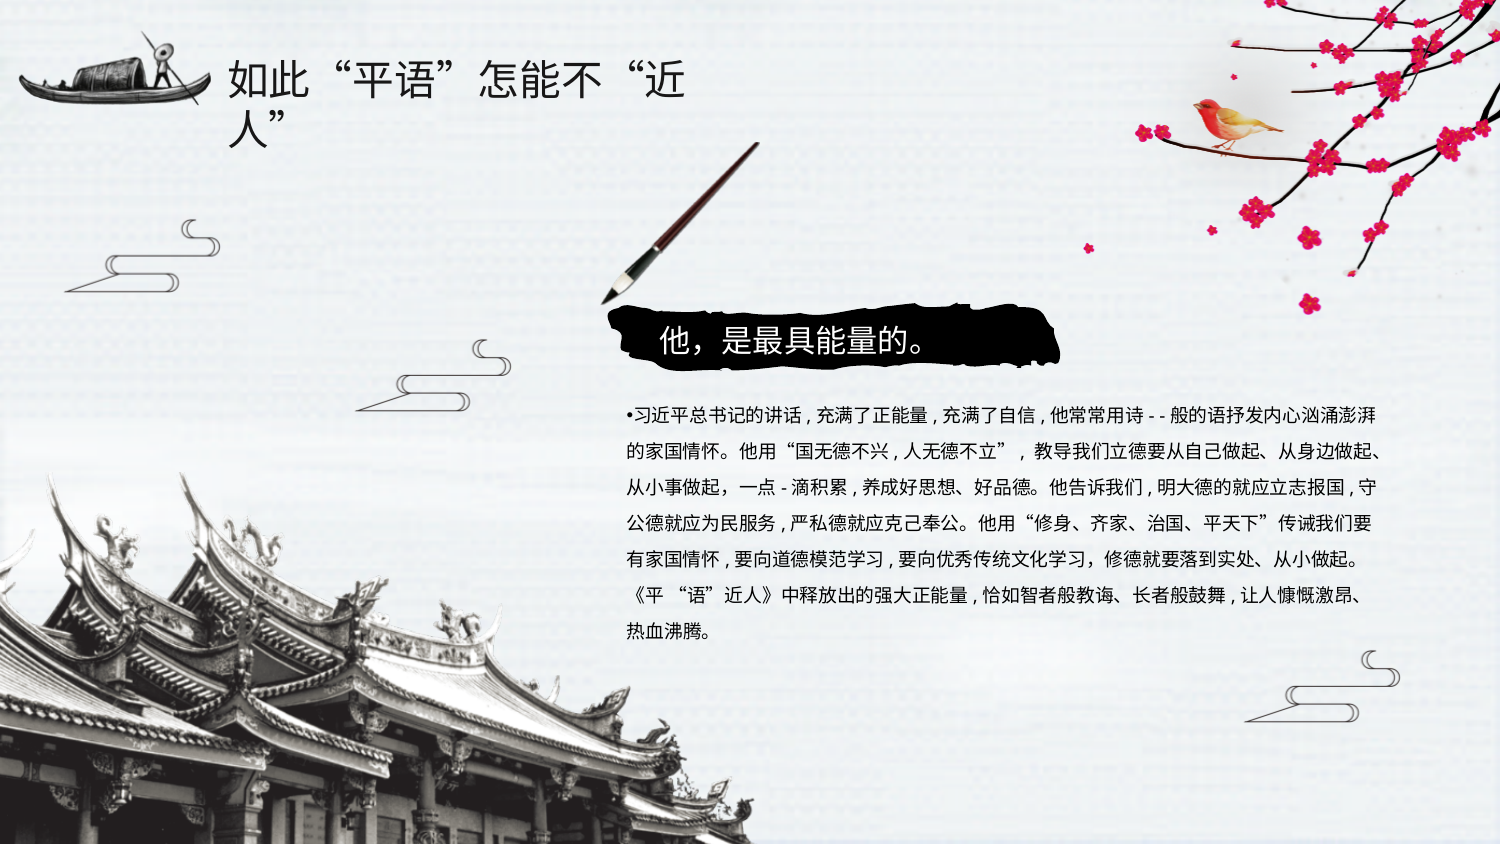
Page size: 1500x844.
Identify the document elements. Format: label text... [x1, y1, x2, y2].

text_box 习近平总书记的讲话,充满了正能量,充满了自信,他常常用诗- -般的语抒发内心汹涌澎湃的家国情怀。他用“国无德不兴,人无德不立”, 教导我们立德要从自己做起、从身边做起、从小事做起，一点-滴积累,养成好思想、好品德。他告诉我们,明大德的就应立志报国,守公德就应为民服务,严私德就应克己奉公。他用“修身、齐家、治国、平天下”传诫我们要有家国情怀,要向道德模范学习,要向优秀传统文化学习，修德就要落到实处、从小做起。《平 “语”近人》中释放出的强大正能量,恰如智者般教诲、长者般鼓舞,让人慷慨激昂、热血沸腾。 [626, 390, 1381, 642]
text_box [600, 299, 1066, 377]
text_box 如此“平语”怎能不“近人” [212, 46, 758, 162]
picture [0, 0, 1500, 844]
